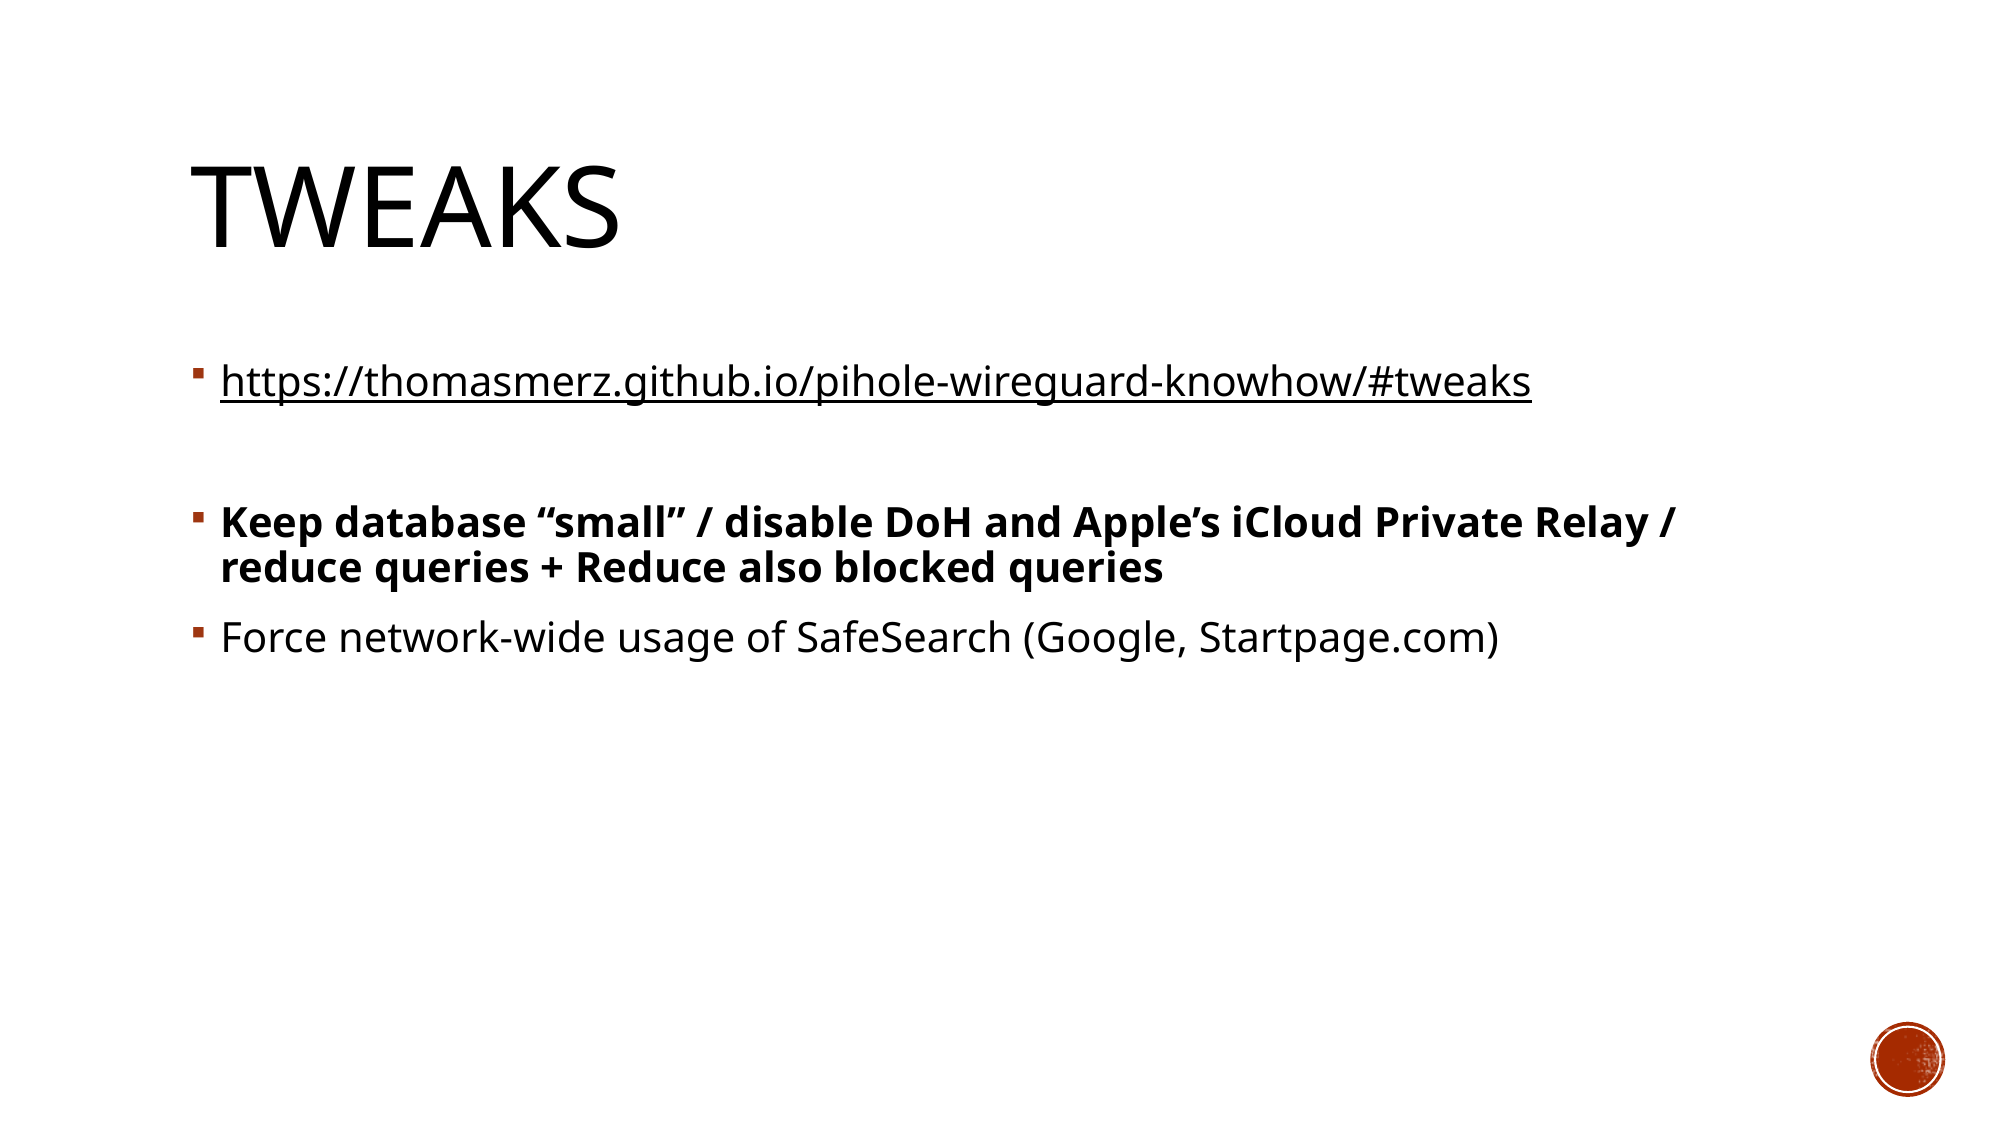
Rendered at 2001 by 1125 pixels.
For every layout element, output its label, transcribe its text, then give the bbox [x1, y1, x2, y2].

title Tweaks [175, 79, 1826, 344]
list https://thomasmerz.github.io/pihole-wireguard-knowhow/#tweaks Keep database “small” / disable DoH and Apple’s iCloud Private Relay / reduce queries + Reduce also blocked queries Force network-wide usage of SafeSearch (Google, Startpage.com) [175, 348, 1826, 1013]
